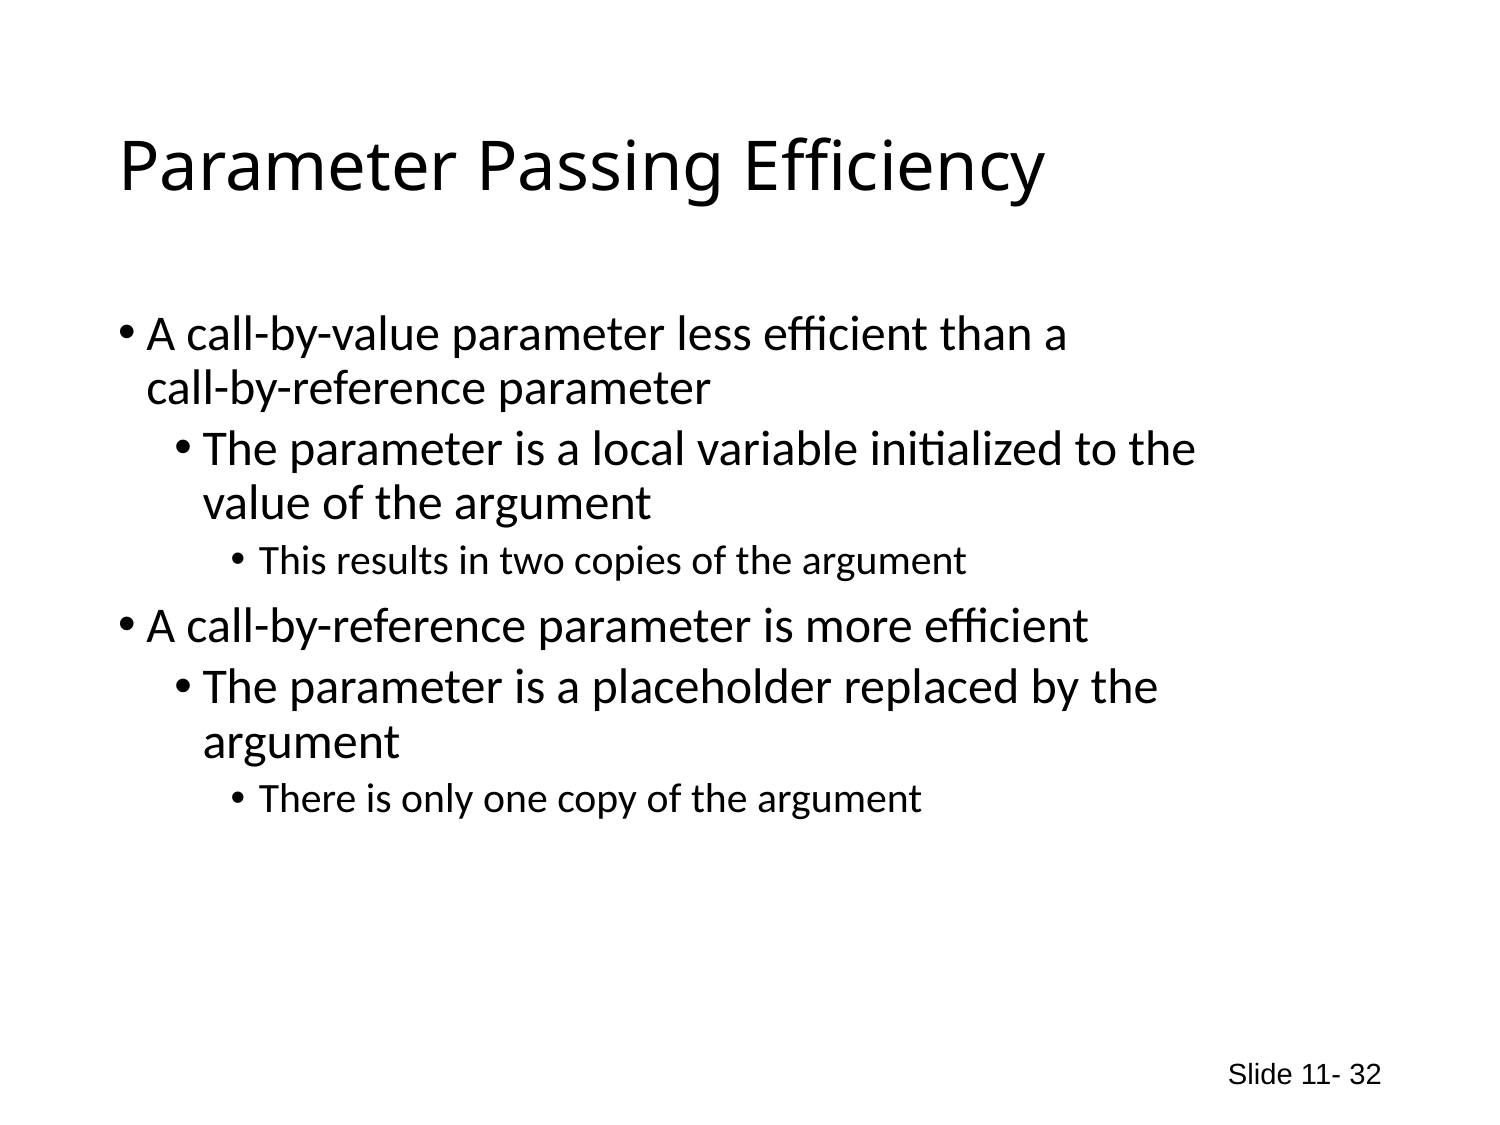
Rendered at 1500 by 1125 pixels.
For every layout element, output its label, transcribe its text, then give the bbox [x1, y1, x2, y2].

title Parameter Passing Efficiency [103, 59, 1397, 278]
list A call-by-value parameter less efficient than a call-by-reference parameter The parameter is a local variable initialized to the value of the argument This results in two copies of the argument A call-by-reference parameter is more efficient The parameter is a placeholder replaced by the argument There is only one copy of the argument [103, 299, 1397, 863]
slide_number Slide 11- 32 [1059, 1042, 1397, 1103]
